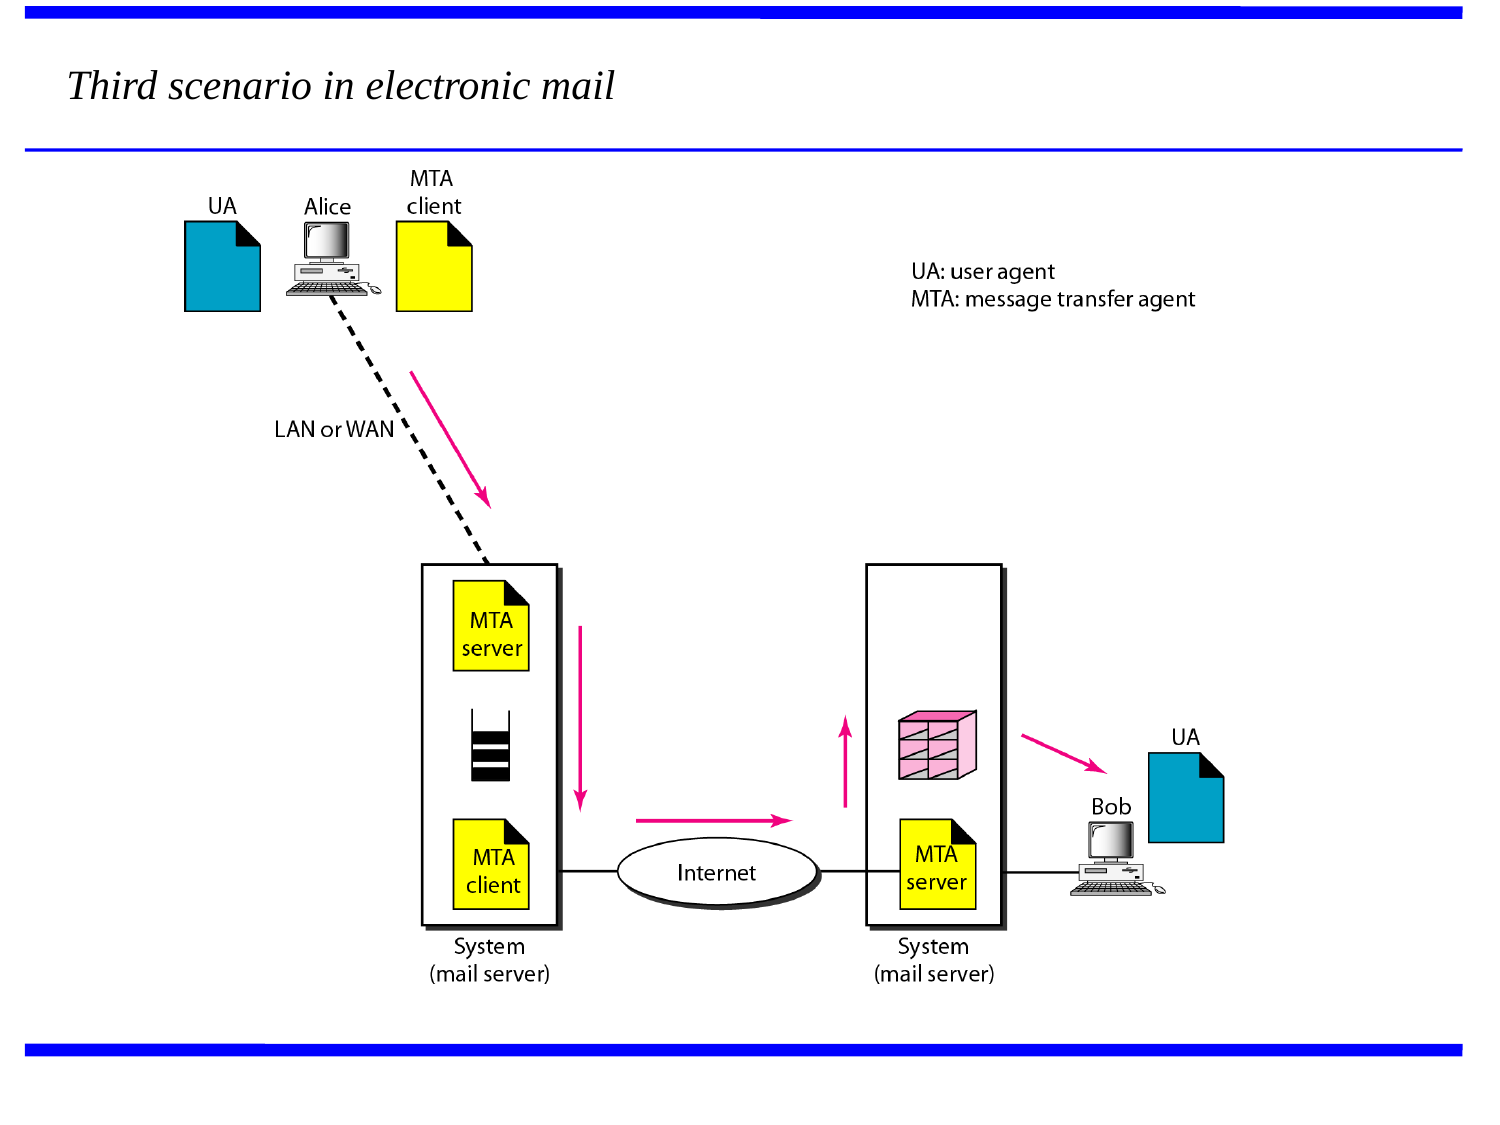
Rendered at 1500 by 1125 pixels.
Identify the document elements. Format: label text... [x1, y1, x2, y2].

picture [184, 166, 1226, 988]
text_box Third scenario in electronic mail [51, 50, 631, 115]
